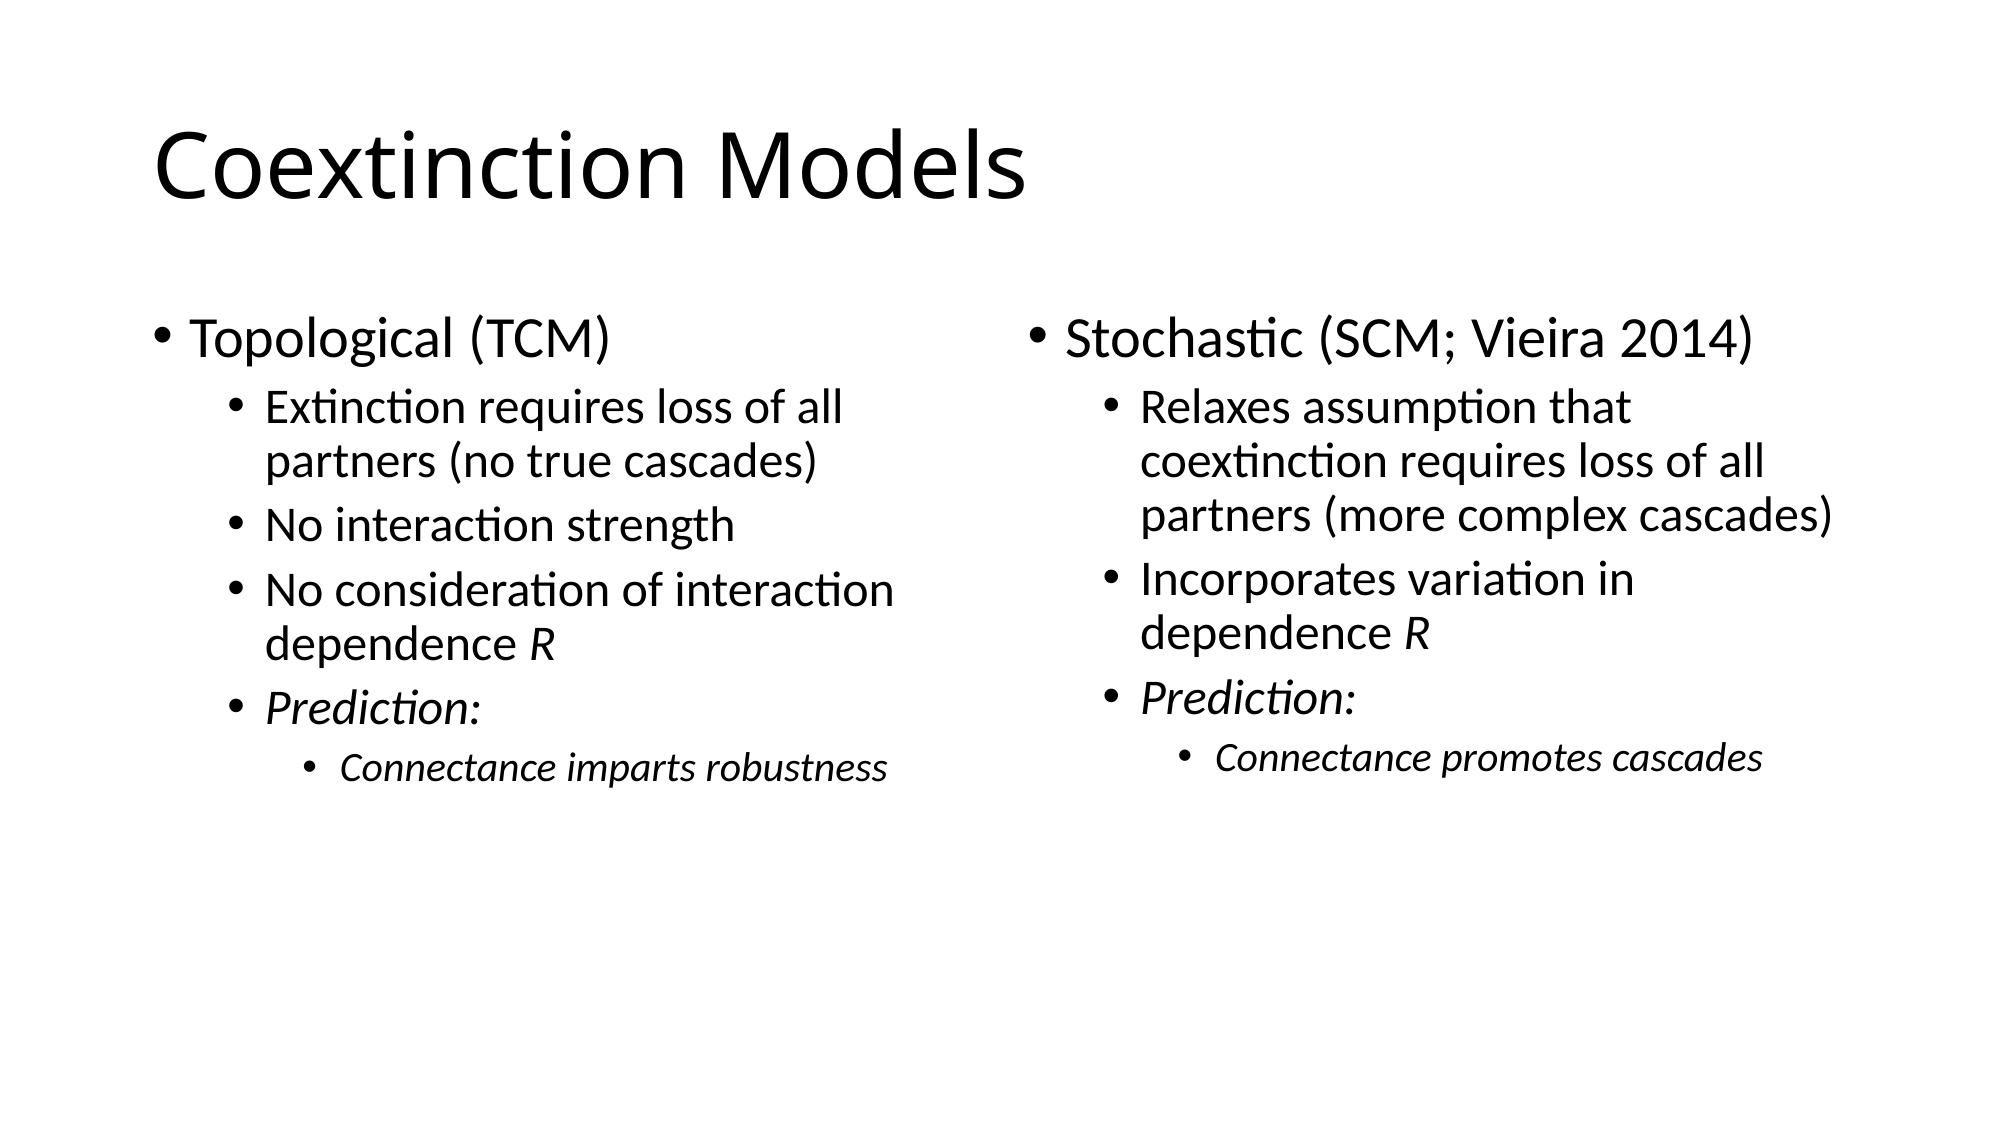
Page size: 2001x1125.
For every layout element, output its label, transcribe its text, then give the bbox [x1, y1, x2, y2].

list Topological (TCM) Extinction requires loss of all partners (no true cascades) No interaction strength No consideration of interaction dependence R Prediction: Connectance imparts robustness [137, 299, 988, 1014]
list Stochastic (SCM; Vieira 2014) Relaxes assumption that coextinction requires loss of all partners (more complex cascades) Incorporates variation in dependence R Prediction: Connectance promotes cascades [1012, 299, 1863, 1014]
title Coextinction Models [137, 59, 1863, 278]
